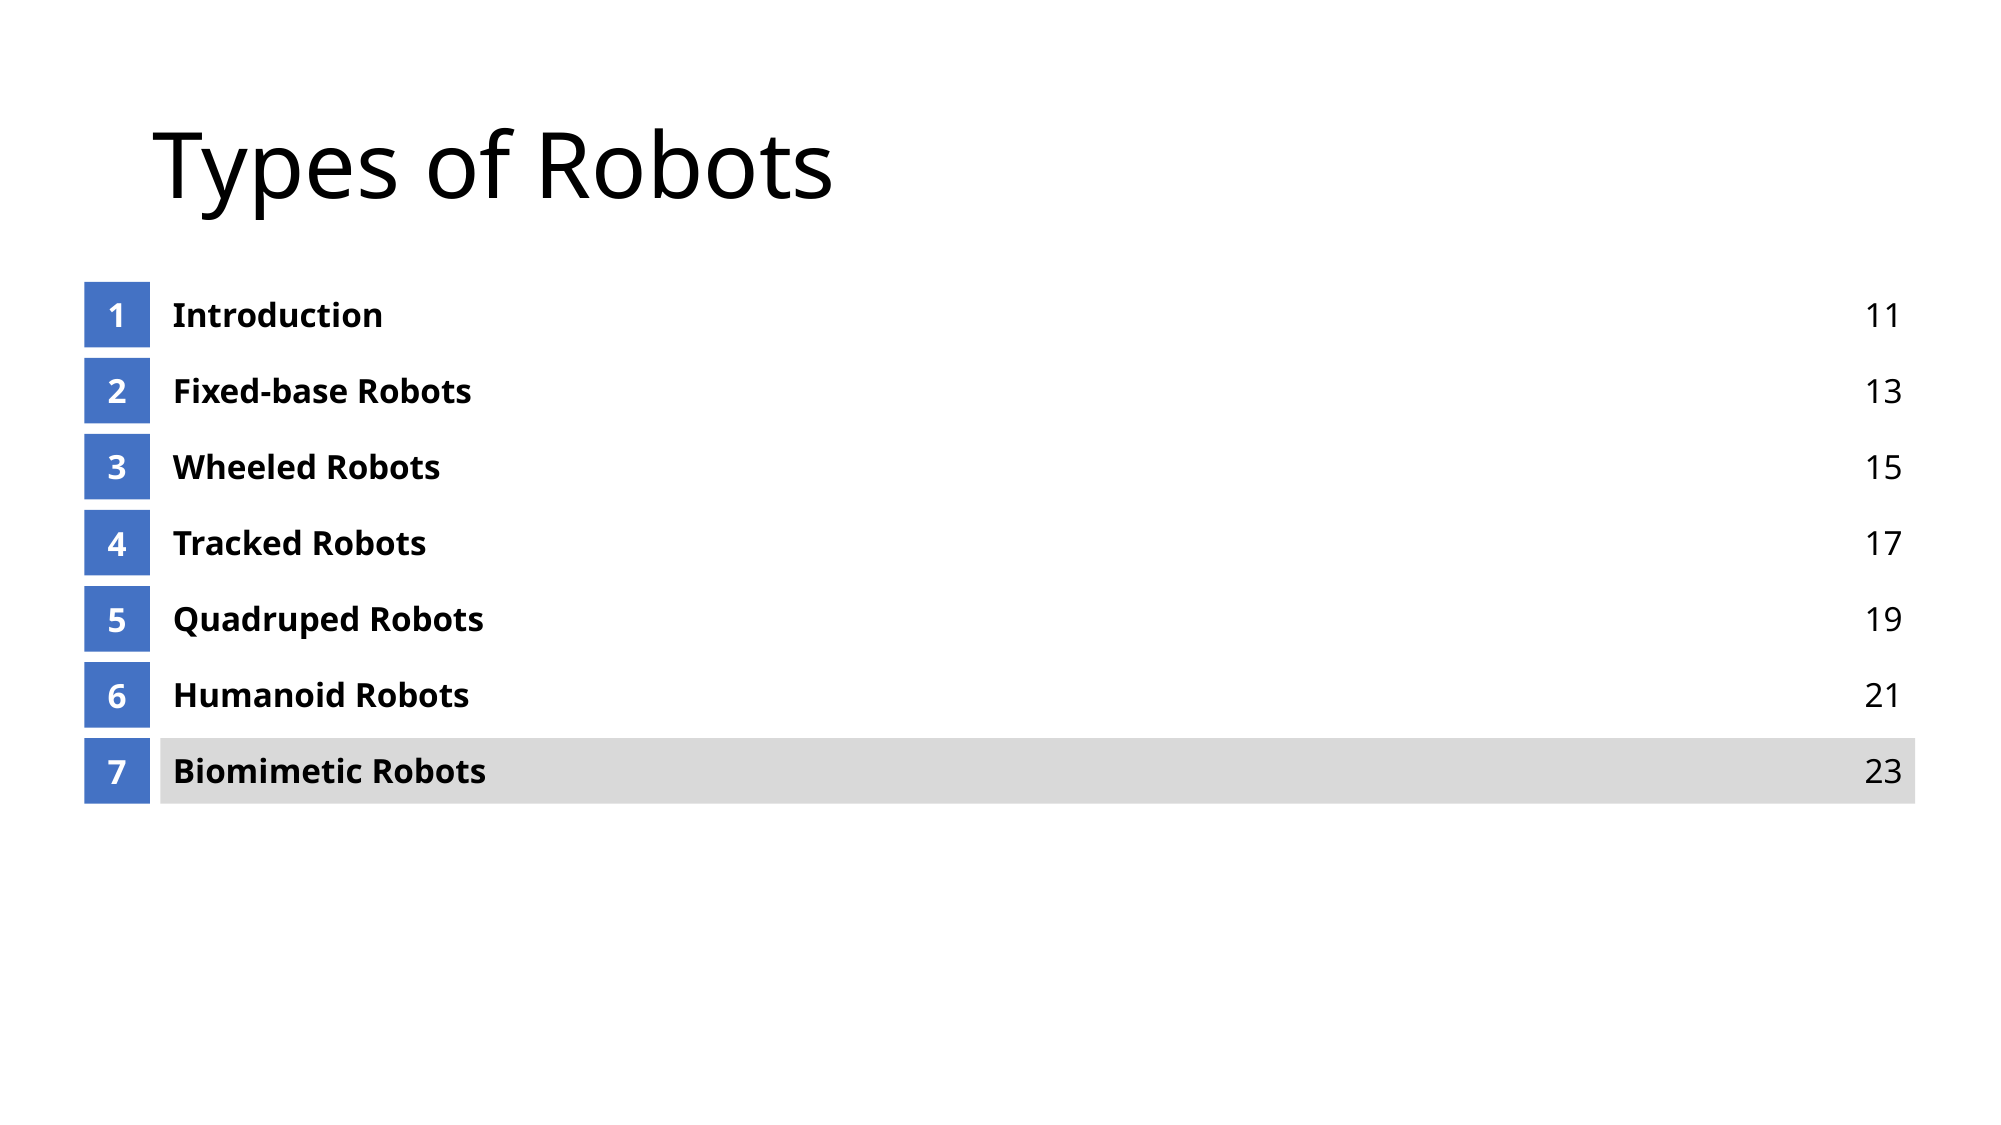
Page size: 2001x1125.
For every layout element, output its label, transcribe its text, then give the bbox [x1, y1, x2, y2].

text_box 13 [1884, 357, 1904, 424]
text_box 2 [83, 357, 151, 424]
text_box Wheeled Robots [159, 433, 465, 500]
text_box [1904, 737, 1916, 805]
text_box 1 [83, 281, 151, 348]
text_box 11 [1884, 281, 1904, 348]
text_box 15 [1884, 433, 1904, 500]
text_box 6 [83, 661, 151, 729]
text_box 21 [1884, 661, 1904, 729]
text_box Humanoid Robots [159, 661, 465, 729]
text_box 19 [1884, 585, 1904, 653]
title Types of Robots [137, 59, 1863, 278]
text_box Fixed-base Robots [159, 357, 465, 424]
text_box 23 [1884, 737, 1904, 805]
text_box Quadruped Robots [159, 585, 465, 653]
text_box Introduction [159, 281, 465, 348]
text_box 17 [1884, 509, 1904, 577]
text_box Tracked Robots [159, 509, 465, 577]
text_box 3 [83, 433, 151, 500]
text_box Biomimetic Robots [159, 737, 465, 805]
text_box [465, 737, 1884, 805]
text_box 4 [83, 509, 151, 577]
text_box 7 [83, 737, 151, 805]
text_box 5 [83, 585, 151, 653]
